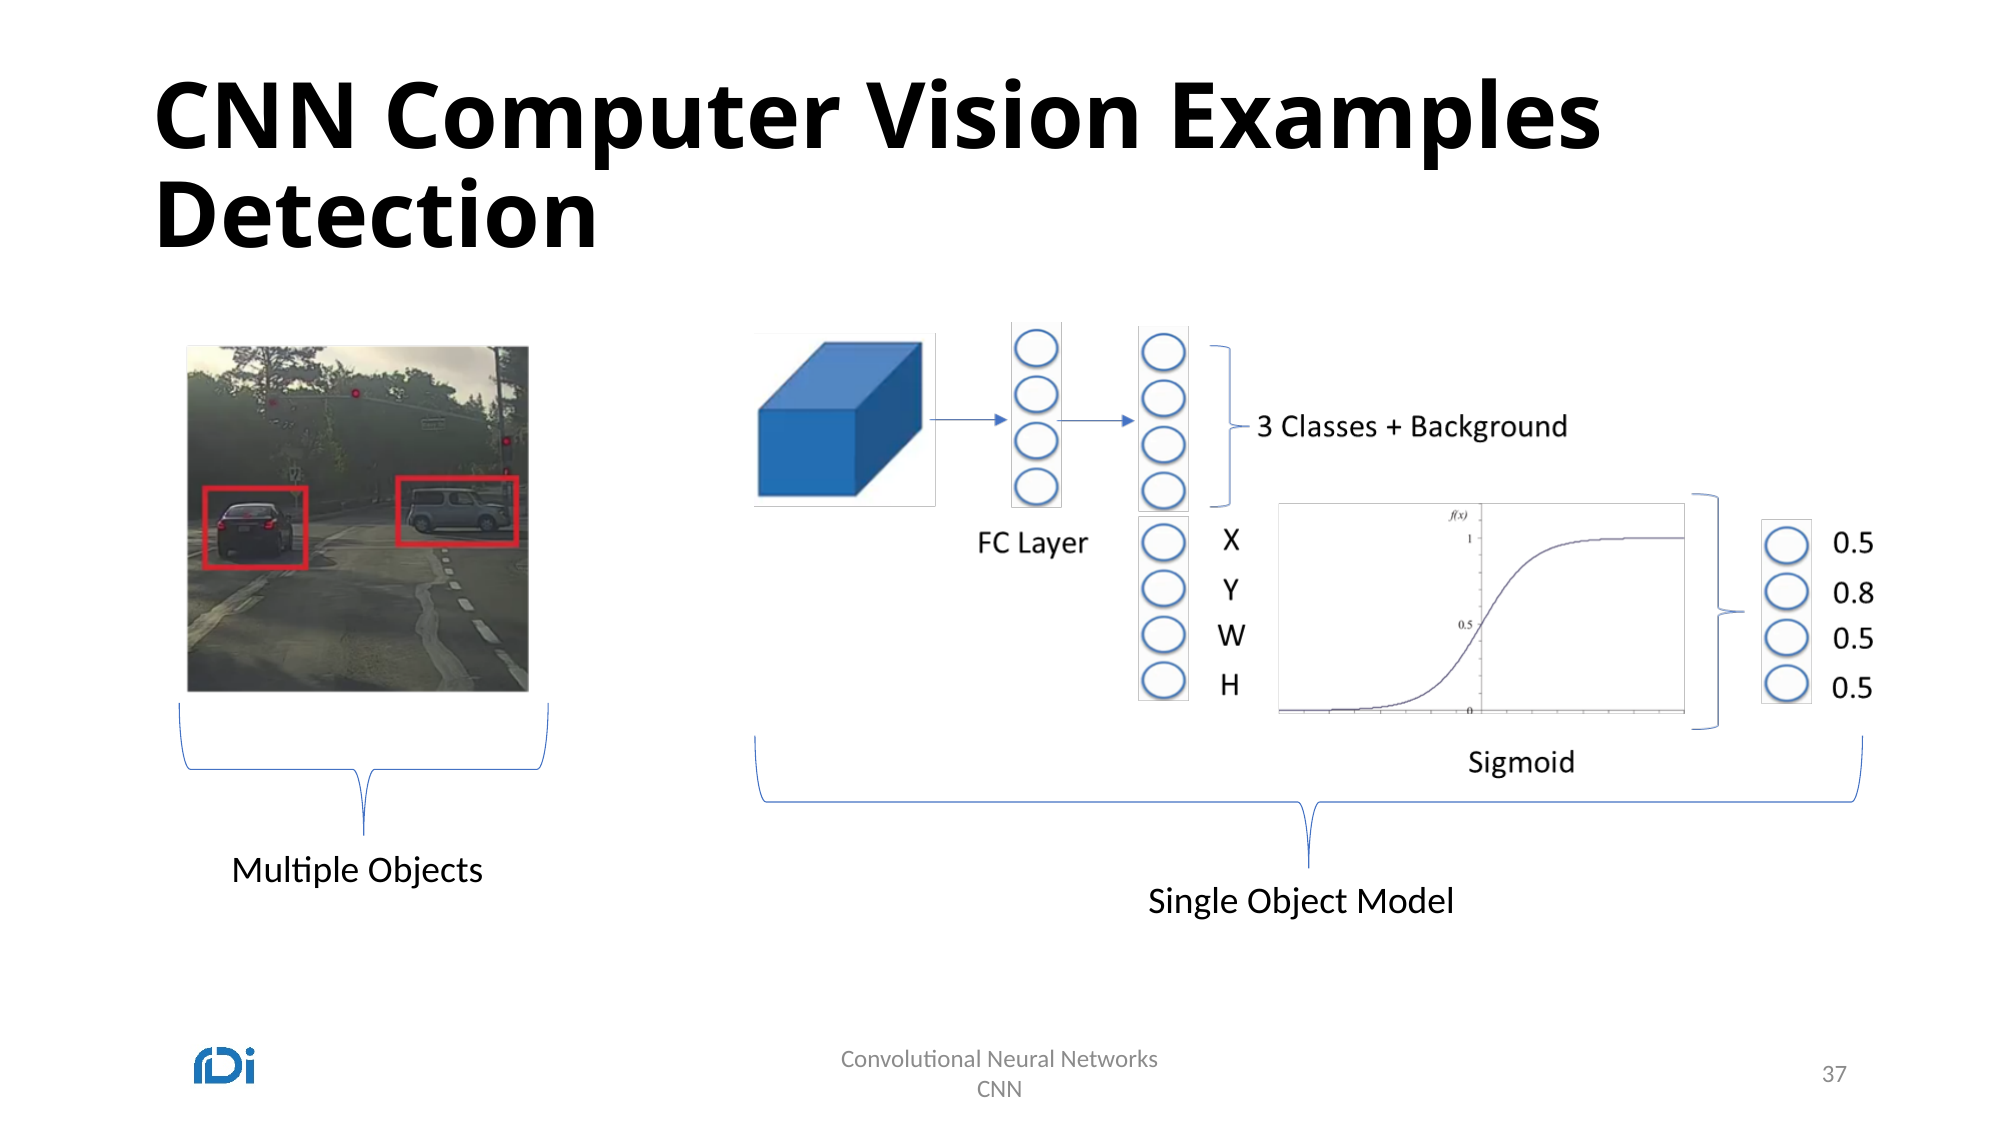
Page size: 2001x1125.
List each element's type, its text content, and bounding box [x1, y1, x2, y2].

footer Convolutional Neural Networks CNN [662, 1042, 1338, 1103]
title CNN Computer Vision Examples Detection [137, 59, 1863, 278]
picture [137, 332, 549, 704]
slide_number 37 [1412, 1042, 1863, 1103]
text_box Single Object Model [1133, 868, 1484, 929]
text_box Multiple Objects [216, 838, 511, 898]
picture [754, 322, 1921, 802]
text_box [178, 704, 549, 836]
picture [157, 1011, 291, 1119]
text_box [764, 802, 1853, 868]
